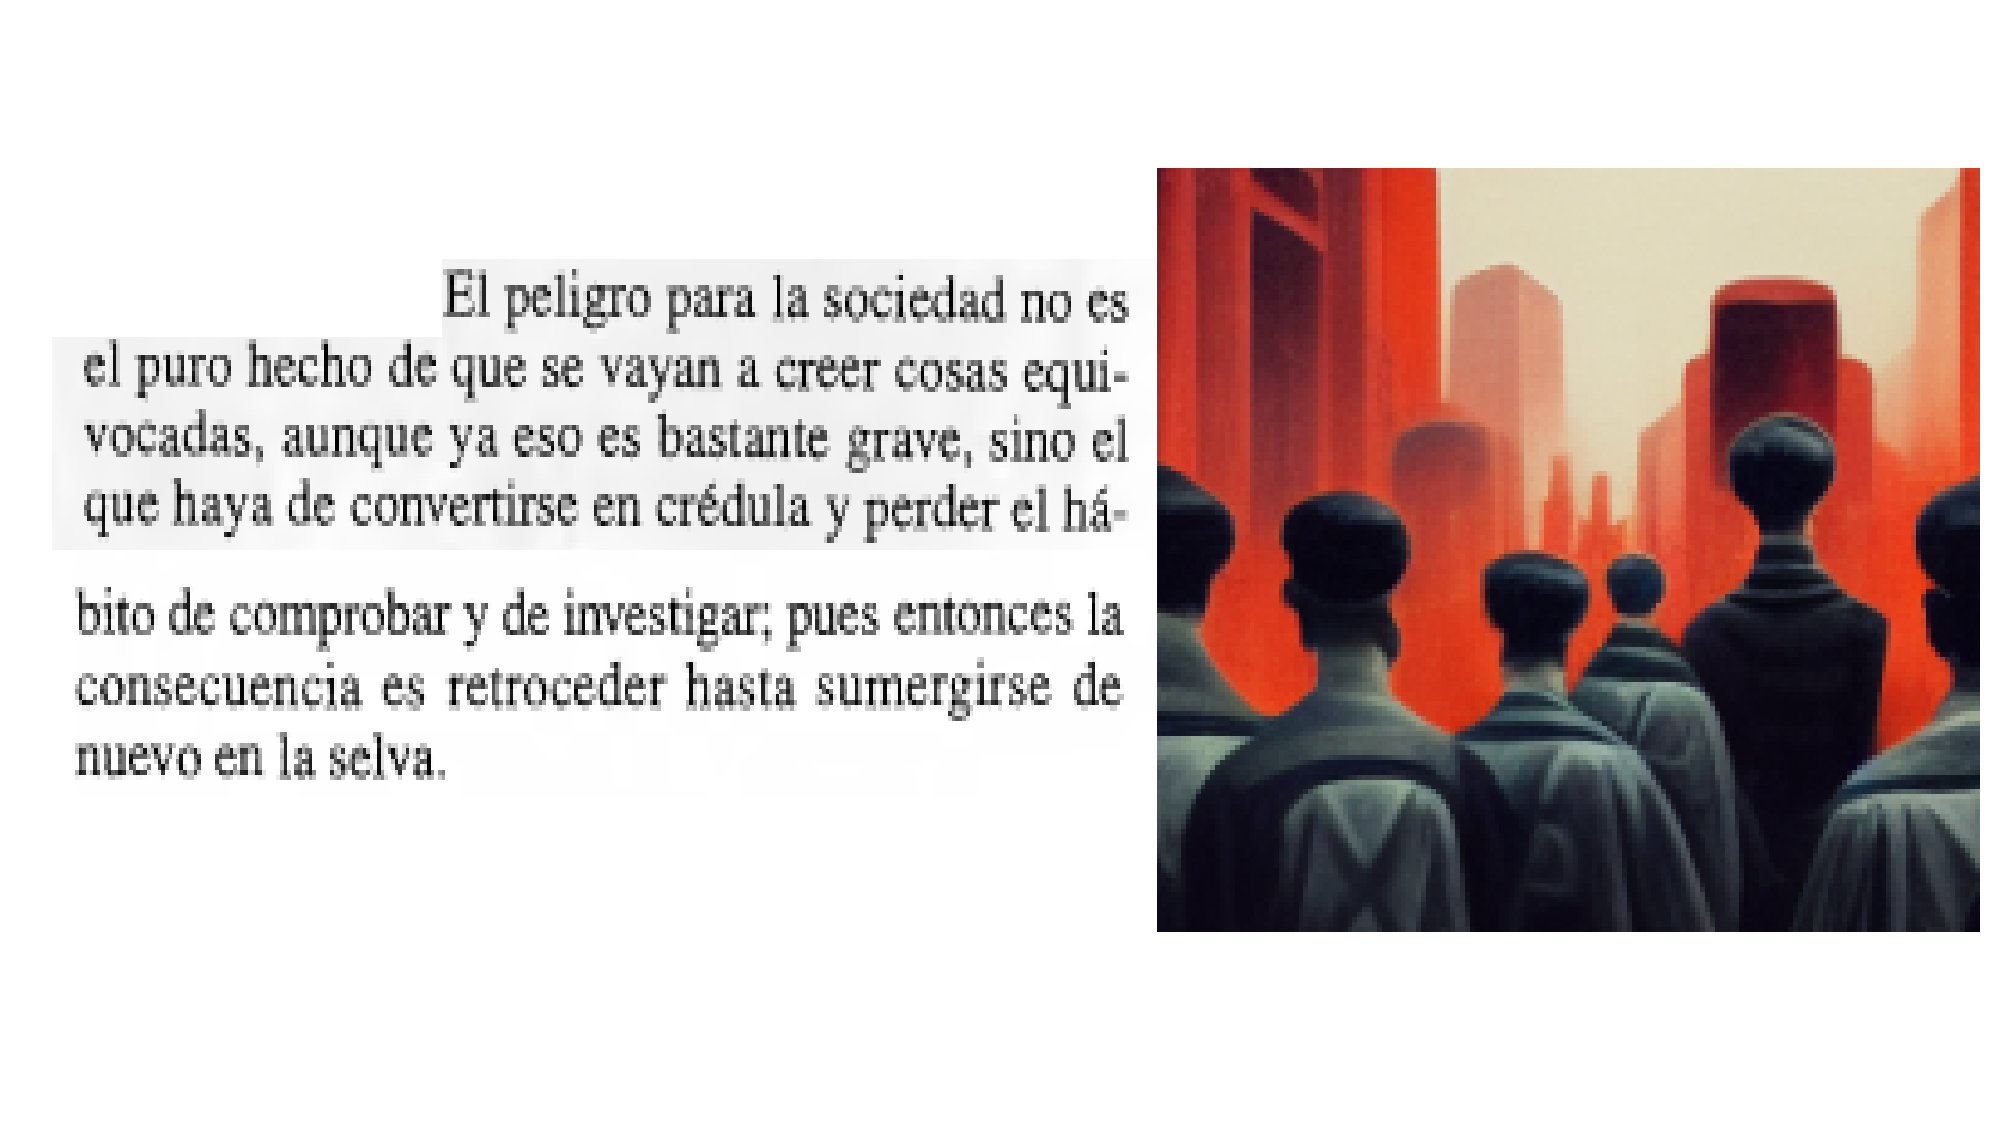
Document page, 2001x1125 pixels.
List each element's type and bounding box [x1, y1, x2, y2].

picture [1157, 168, 1980, 933]
text_box [47, 259, 1157, 797]
